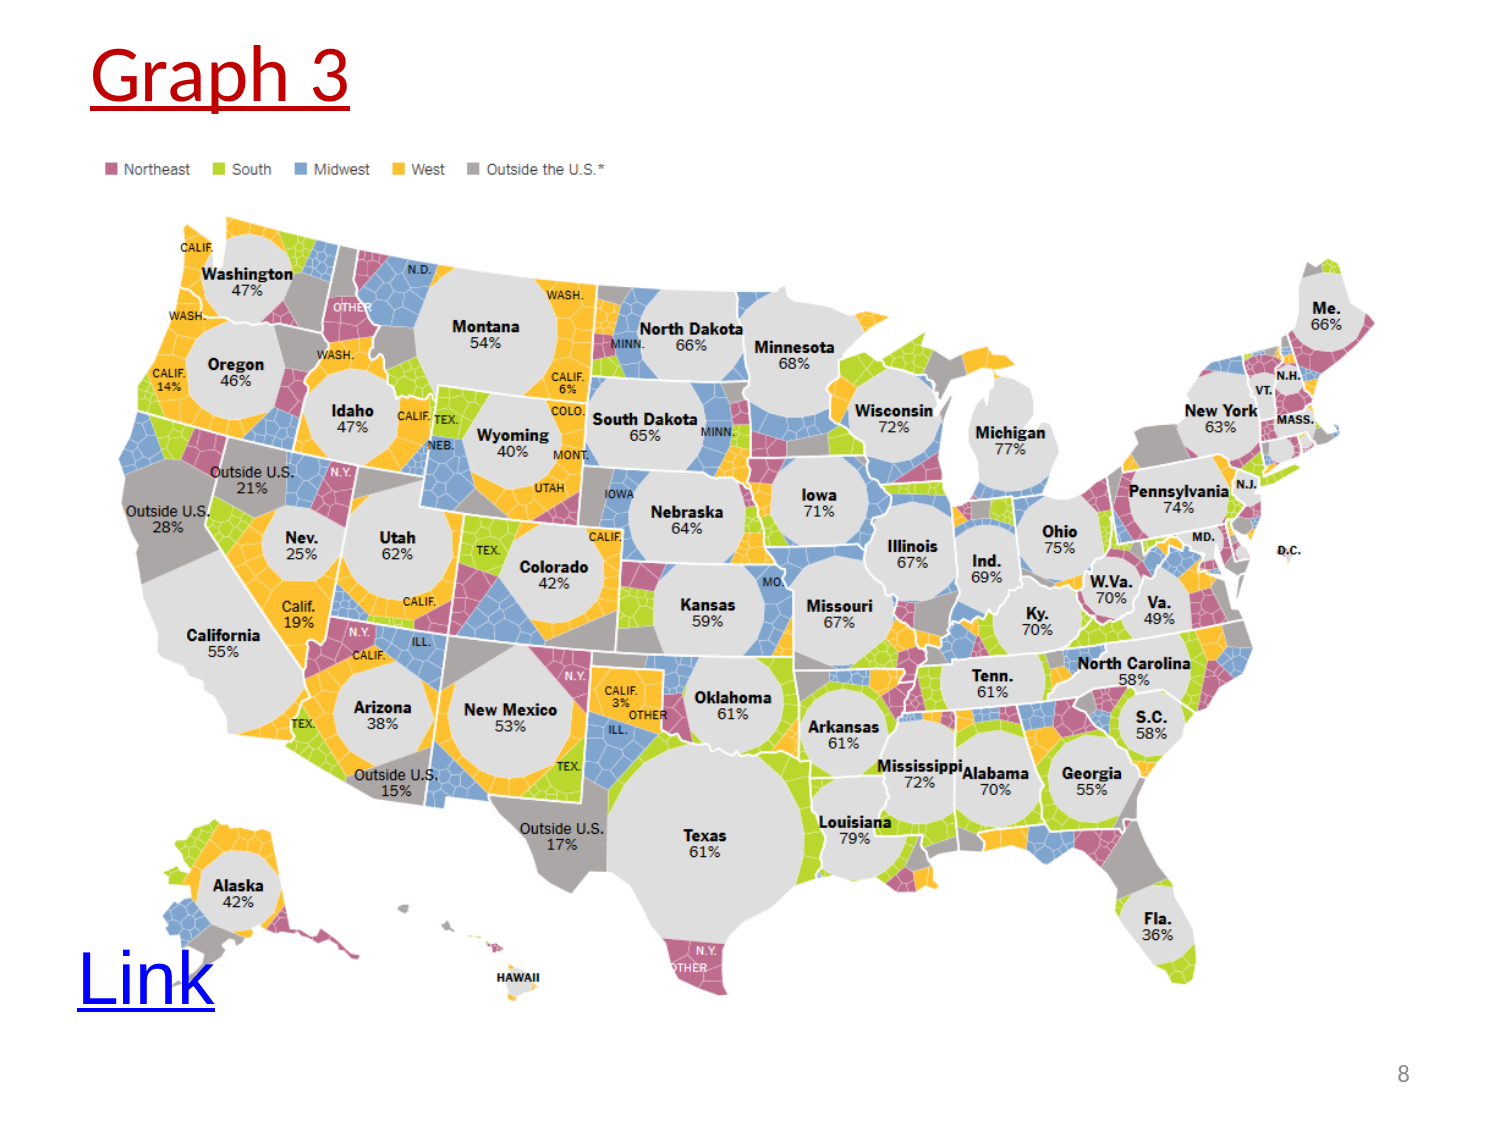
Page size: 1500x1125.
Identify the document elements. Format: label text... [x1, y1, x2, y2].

title Graph 3 [75, 12, 1425, 125]
slide_number 8 [1074, 1042, 1425, 1103]
picture [54, 147, 1417, 1017]
